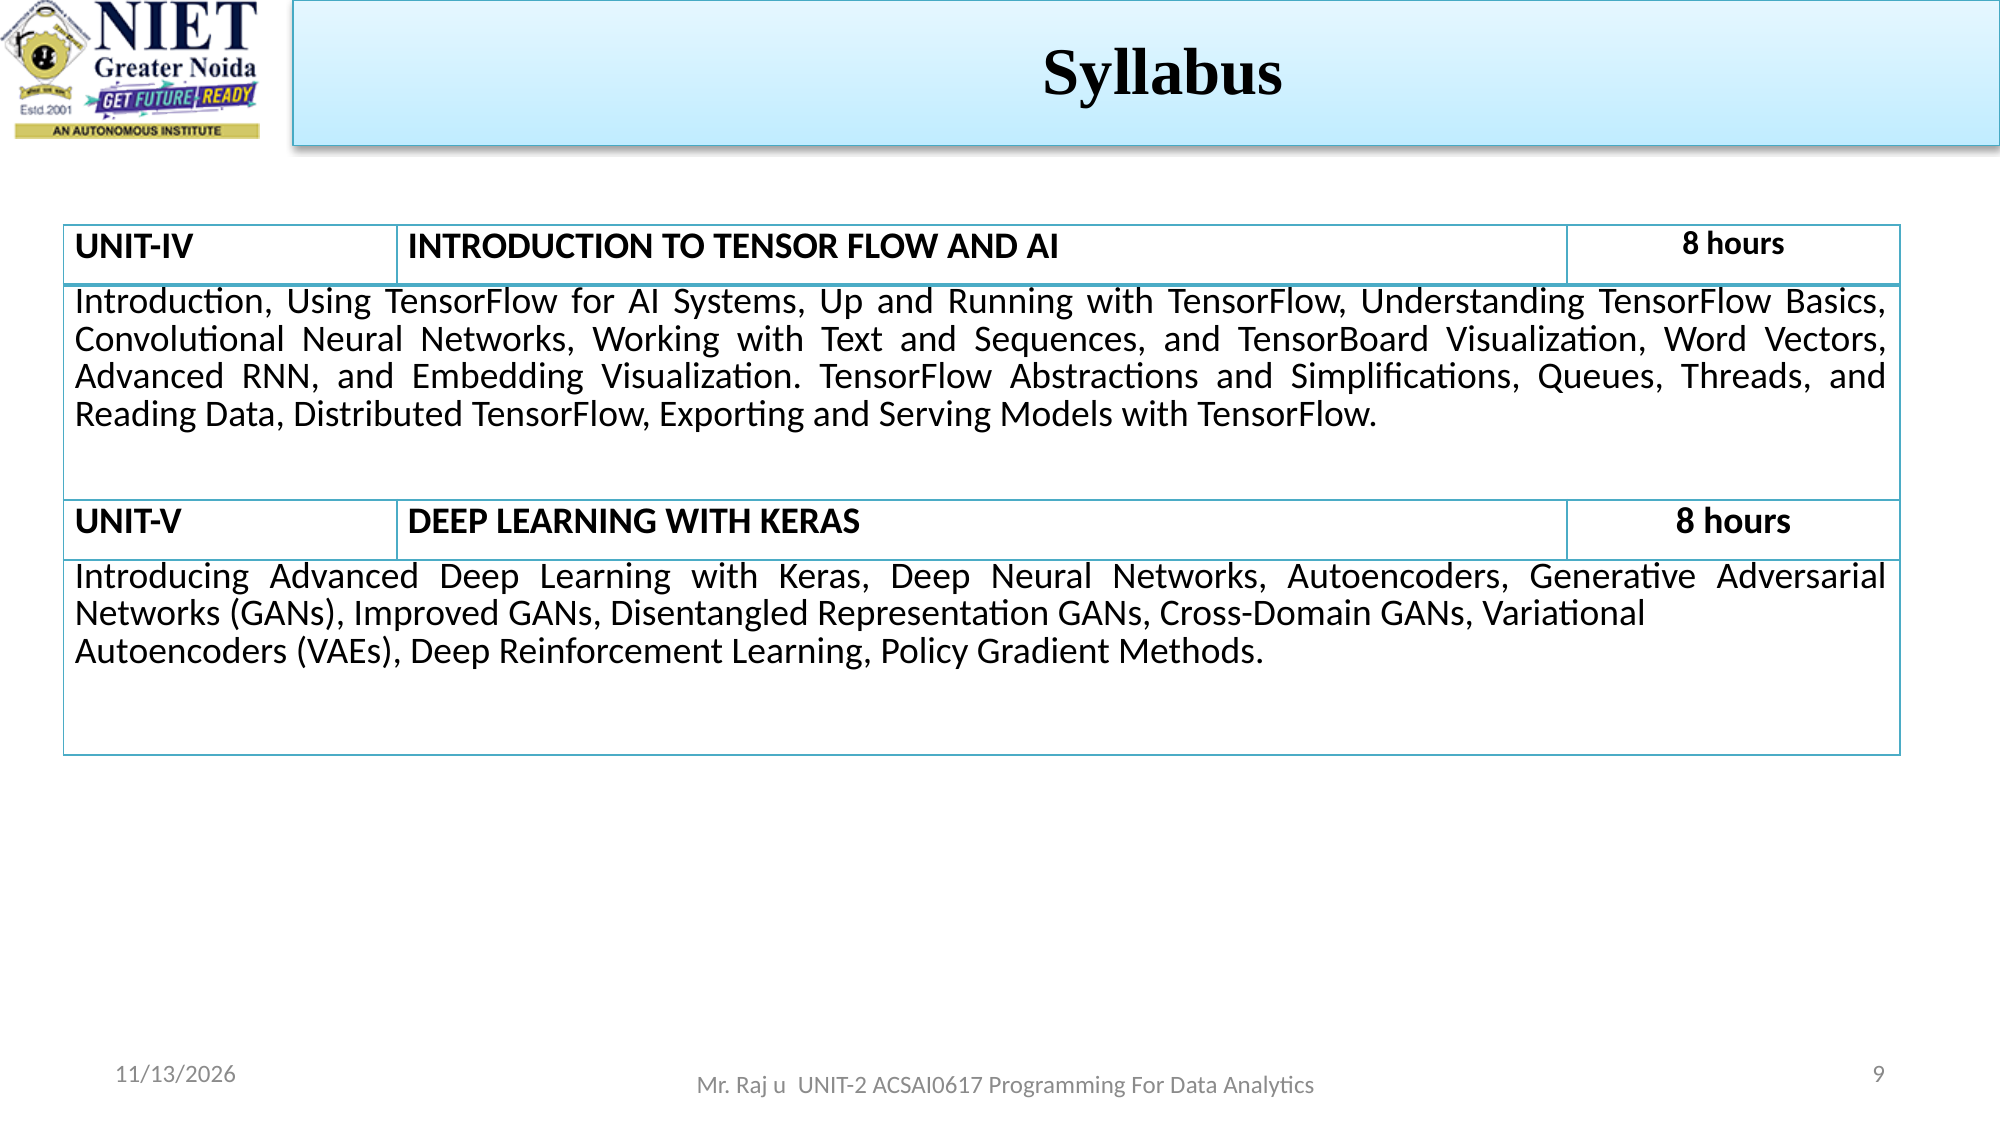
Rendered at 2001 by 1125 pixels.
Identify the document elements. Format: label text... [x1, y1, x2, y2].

table_cell Introduction, Using TensorFlow for AI Systems, Up and Running with TensorFlow, Understanding TensorFlow Basics, Convolutional Neural Networks, Working with Text and Sequences, and TensorBoard Visualization, Word Vectors, Advanced RNN, and Embedding Visualization. TensorFlow Abstractions and Simplifications, Queues, Threads, and Reading Data, Distributed TensorFlow, Exporting and Serving Models with TensorFlow. [64, 287, 1899, 499]
table_header 8 hours [1568, 226, 1899, 283]
footer Mr. Raj u UNIT-2 ACSAI0617 Programming For Data Analytics [474, 1042, 1538, 1125]
text_box Syllabus [292, 0, 2000, 146]
table_header UNIT-IV [64, 226, 396, 283]
table_cell DEEP LEARNING WITH KERAS [398, 501, 1566, 559]
table_cell 8 hours [1568, 501, 1899, 559]
table_cell Introducing Advanced Deep Learning with Keras, Deep Neural Networks, Autoencoders, Generative Adversarial Networks (GANs), Improved GANs, Disentangled Representation GANs, Cross-Domain GANs, Variational Autoencoders (VAEs), Deep Reinforcement Learning, Policy Gradient Methods. [64, 561, 1899, 754]
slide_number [99, 1042, 474, 1103]
table_header INTRODUCTION TO TENSOR FLOW AND AI [398, 226, 1566, 283]
picture [0, 0, 260, 140]
table_cell UNIT-V [64, 501, 396, 559]
slide_number 9 [1433, 1042, 1900, 1103]
